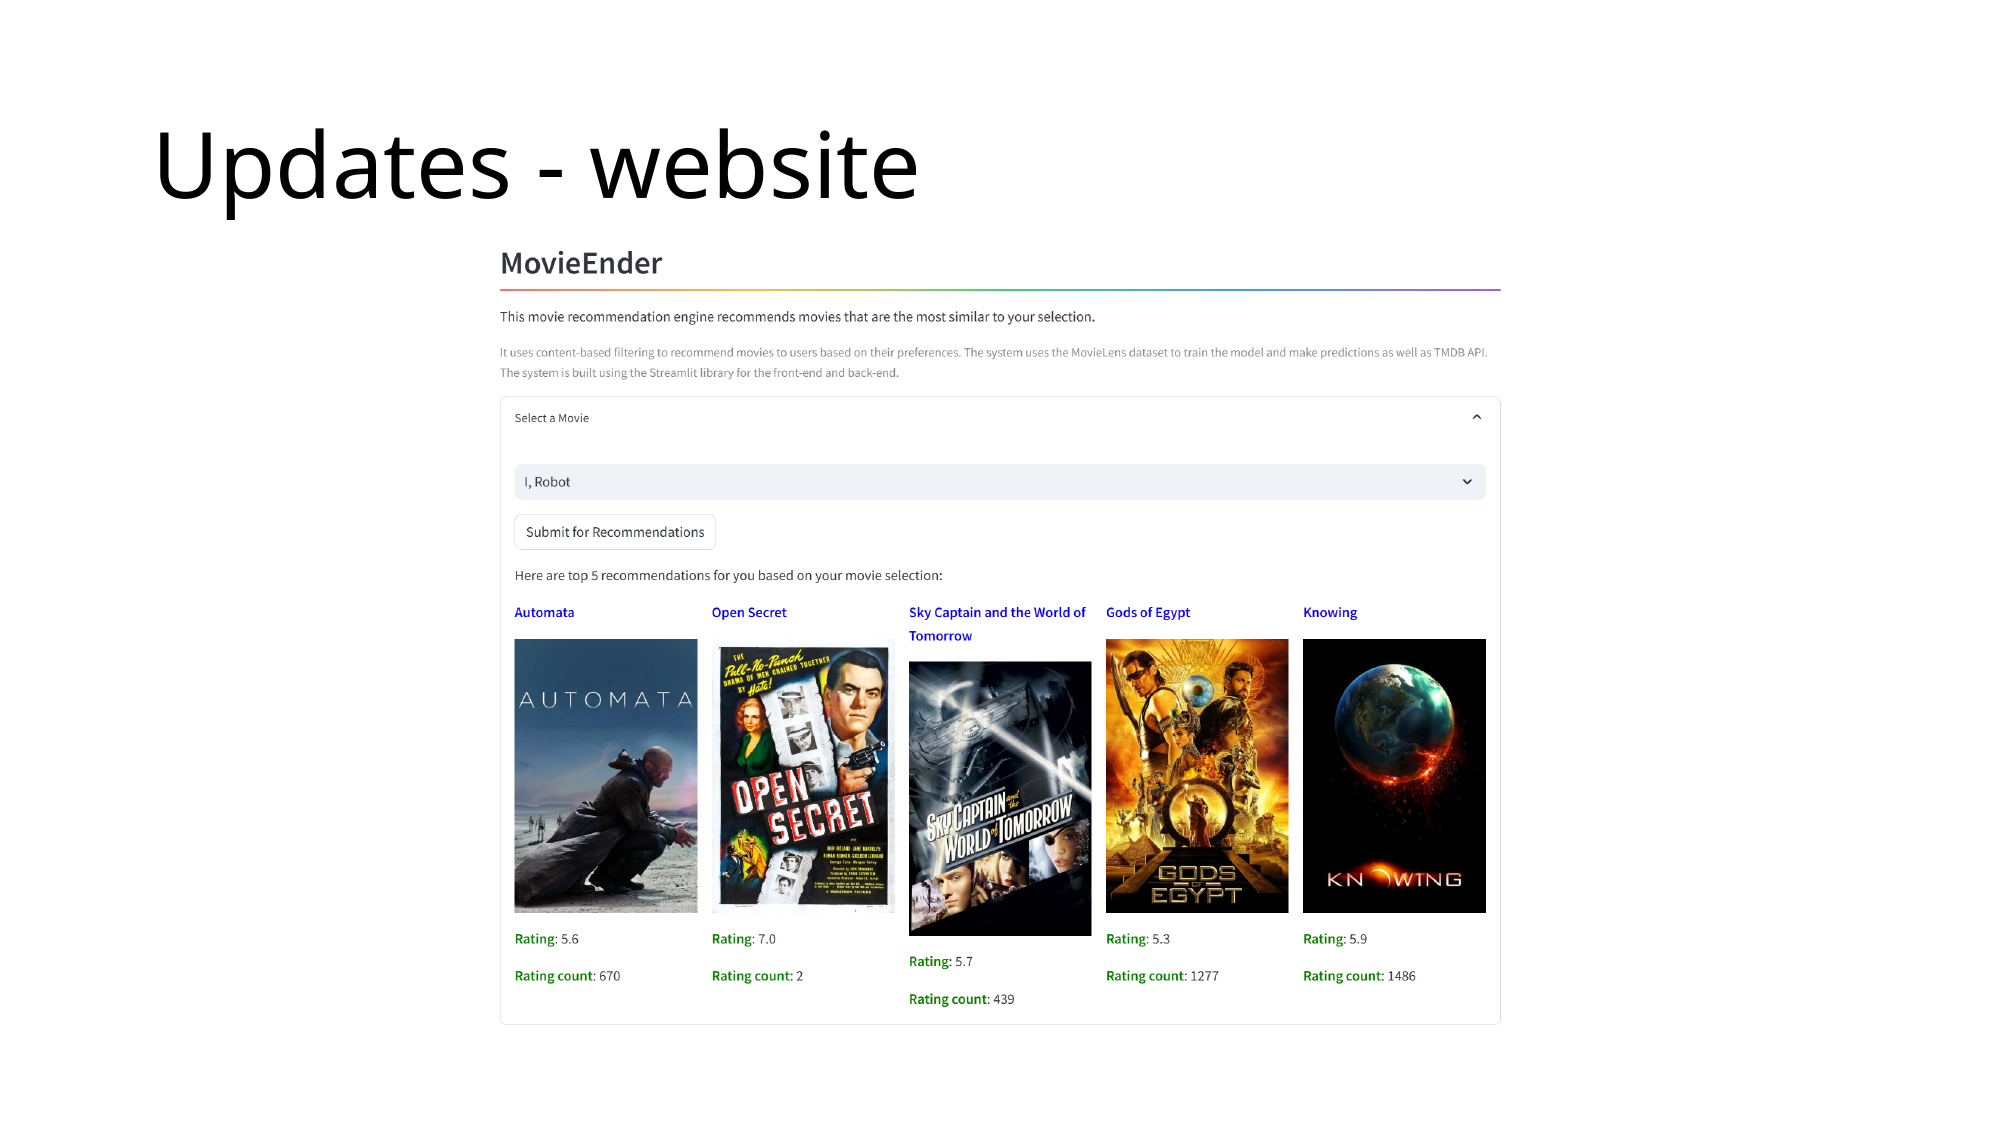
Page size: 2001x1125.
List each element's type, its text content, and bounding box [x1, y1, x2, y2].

title Updates - website [137, 59, 1863, 278]
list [427, 234, 1572, 1050]
